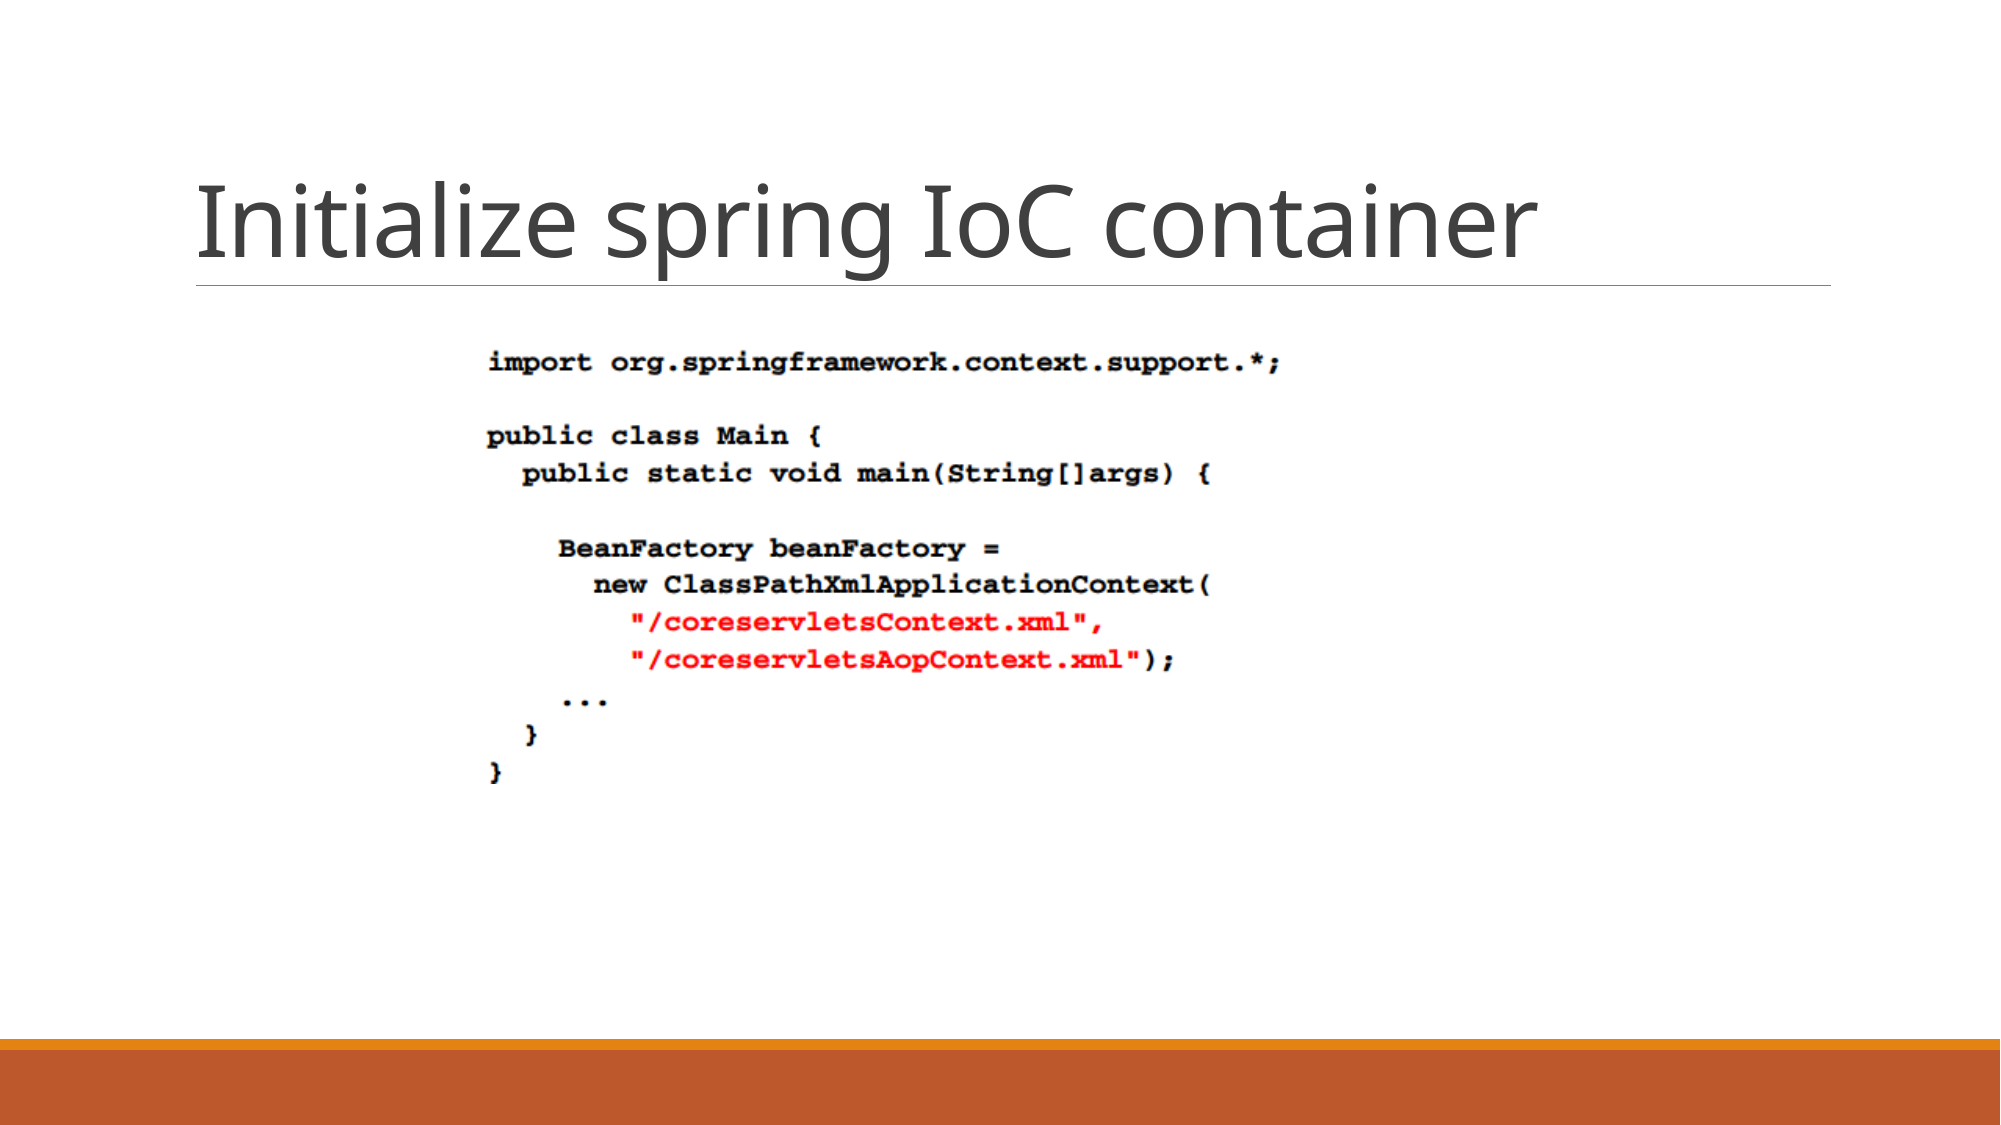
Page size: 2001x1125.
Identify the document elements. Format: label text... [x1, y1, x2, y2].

title Initialize spring IoC container [180, 47, 1830, 285]
picture [485, 340, 1515, 785]
